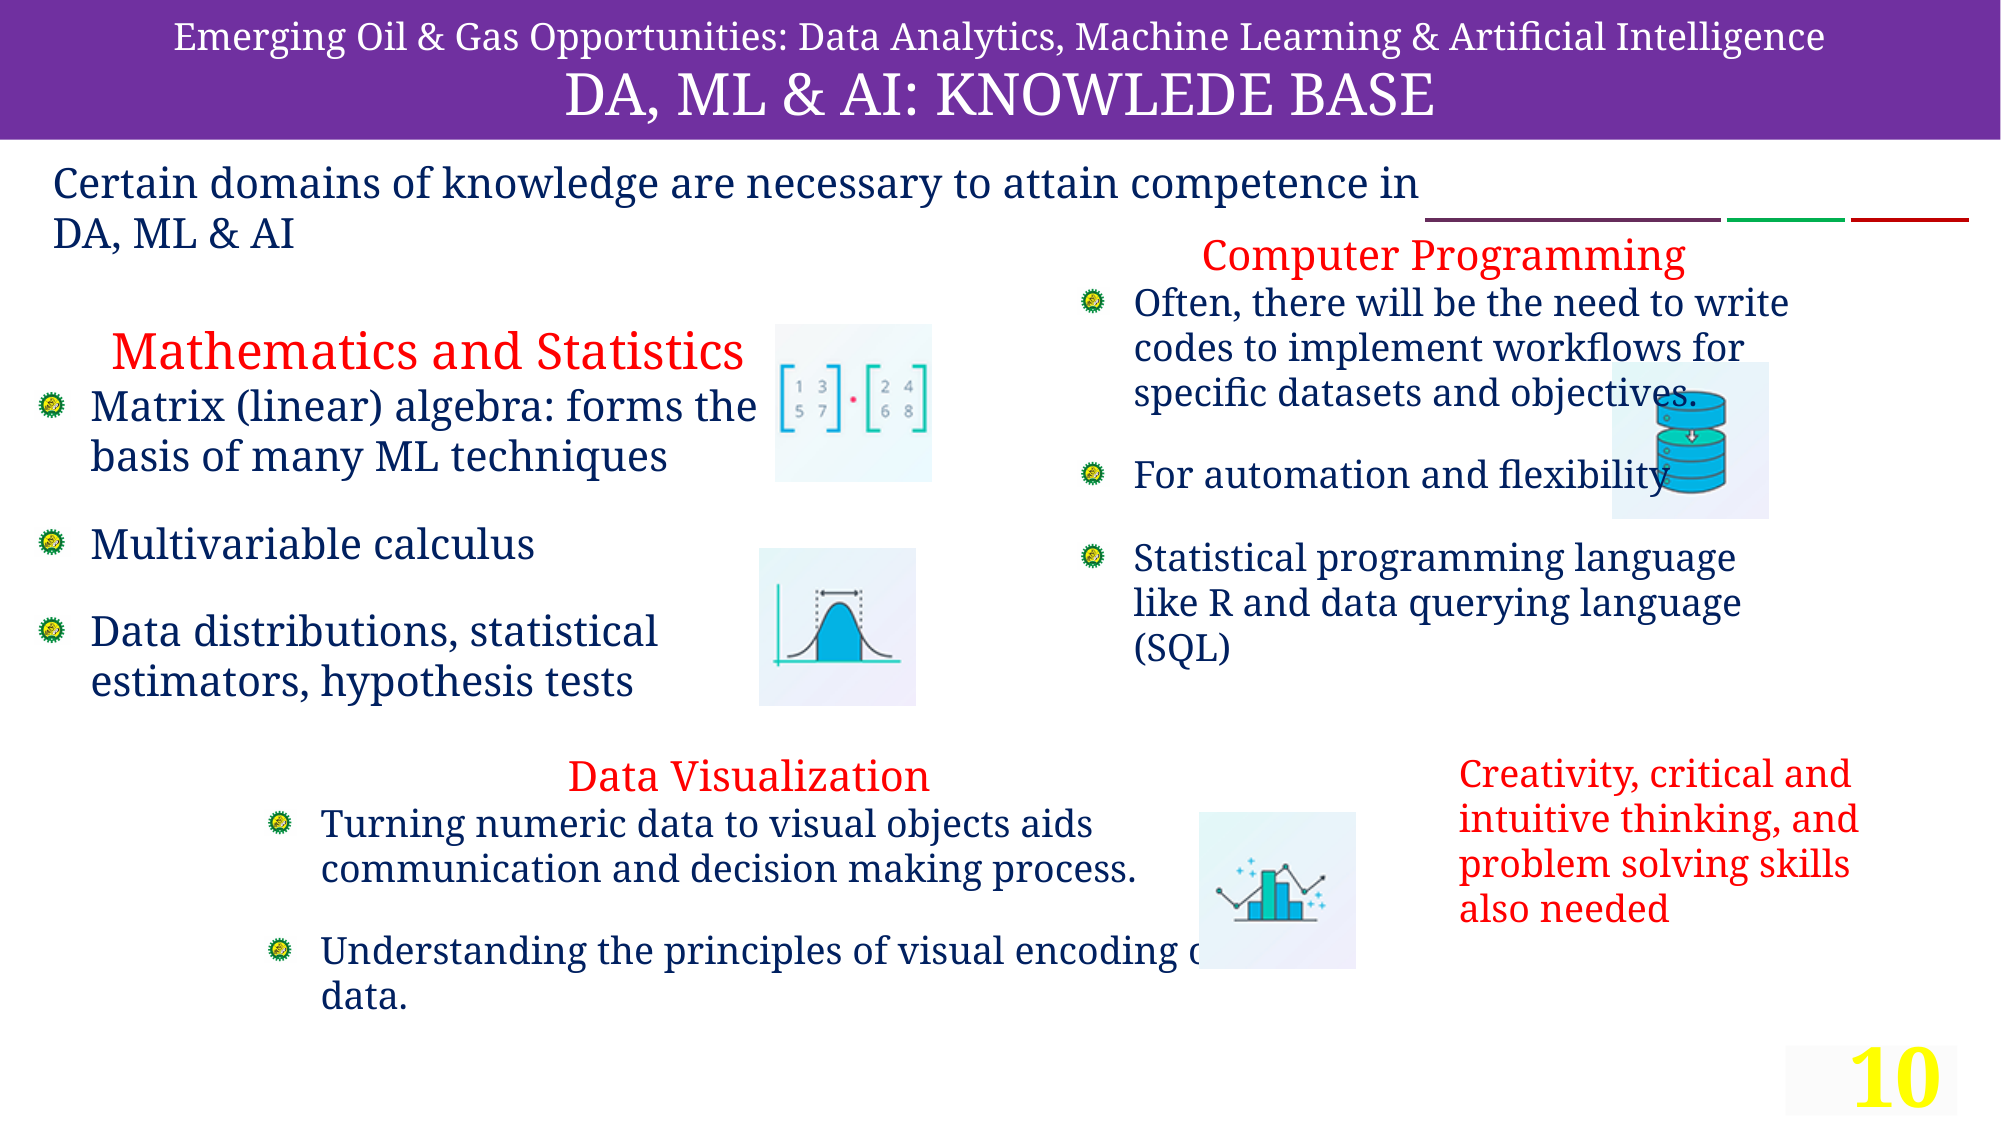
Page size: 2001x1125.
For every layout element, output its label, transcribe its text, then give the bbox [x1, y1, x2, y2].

text_box Creativity, critical and intuitive thinking, and problem solving skills also needed [1443, 742, 1913, 938]
picture [264, 936, 297, 963]
picture [1077, 287, 1110, 315]
picture [759, 548, 917, 706]
picture [34, 527, 71, 557]
picture [1077, 460, 1110, 487]
picture [264, 809, 297, 836]
picture [1077, 542, 1110, 570]
picture [34, 615, 71, 645]
picture [774, 324, 932, 482]
text_box Certain domains of knowledge are necessary to attain competence in DA, ML & AI [37, 149, 1513, 265]
text_box Computer Programming Often, there will be the need to write codes to implement workflows for specific datasets and objectives. For automation and flexibility Statistical programming language like R and data querying language (SQL) [1062, 221, 1826, 781]
picture [1199, 812, 1357, 969]
text_box Mathematics and Statistics Matrix (linear) algebra: forms the basis of many ML techniques Multivariable calculus Data distributions, statistical estimators, hypothesis tests [19, 312, 838, 713]
text_box Data Visualization Turning numeric data to visual objects aids communication and decision making process. Understanding the principles of visual encoding of data. [249, 742, 1250, 1025]
picture [34, 390, 71, 420]
picture [1612, 362, 1770, 519]
text_box Emerging Oil & Gas Opportunities: Data Analytics, Machine Learning & Artificial Intelligence DA, ML & AI: KNOWLEDE BASE [0, 0, 2001, 140]
